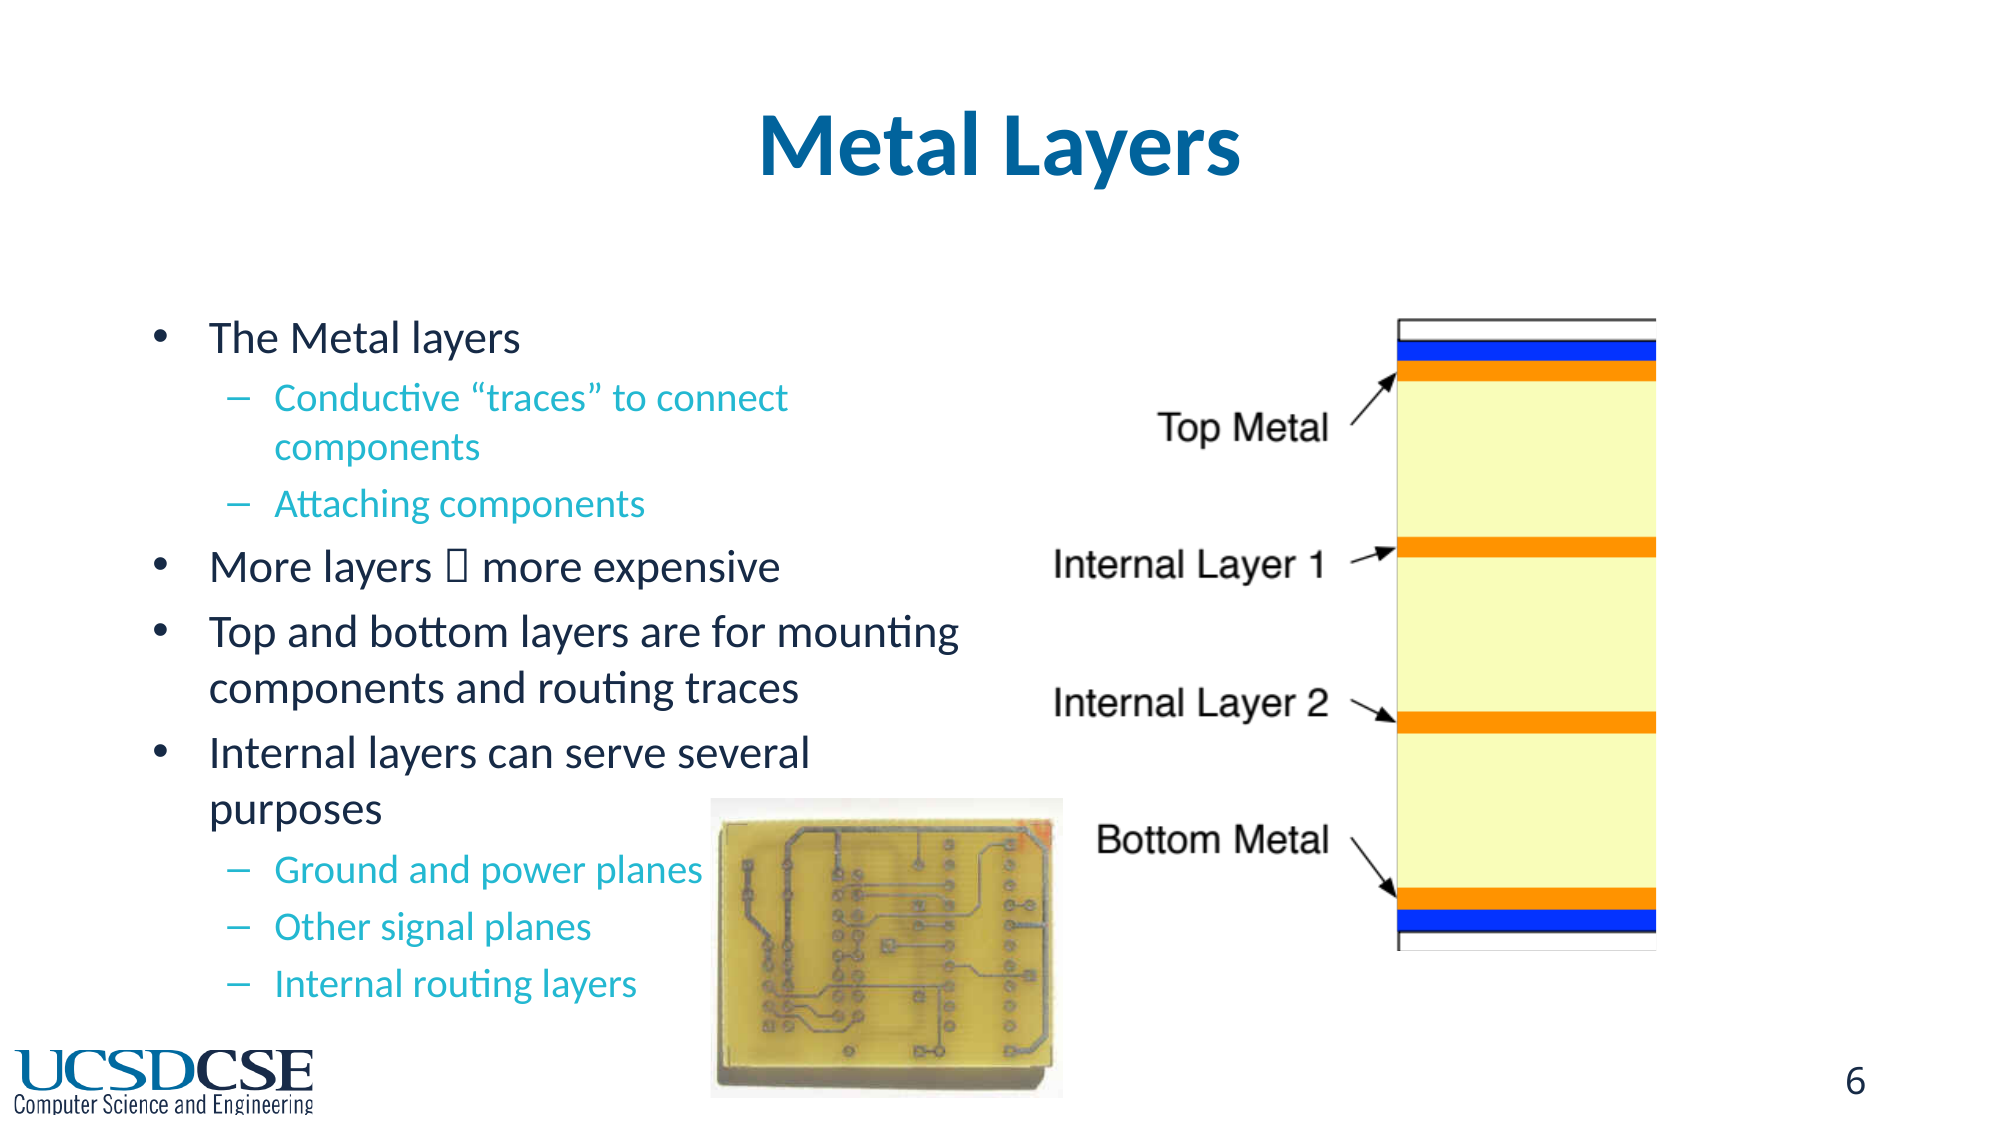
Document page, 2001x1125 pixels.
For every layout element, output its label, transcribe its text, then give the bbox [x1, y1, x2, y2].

list The Metal layers Conductive “traces” to connect components Attaching components More layers  more expensive Top and bottom layers are for mounting components and routing traces Internal layers can serve several purposes Ground and power planes Other signal planes Internal routing layers [137, 299, 988, 1014]
title Metal Layers [99, 45, 1900, 233]
picture [710, 798, 1064, 1098]
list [1031, 316, 1657, 951]
